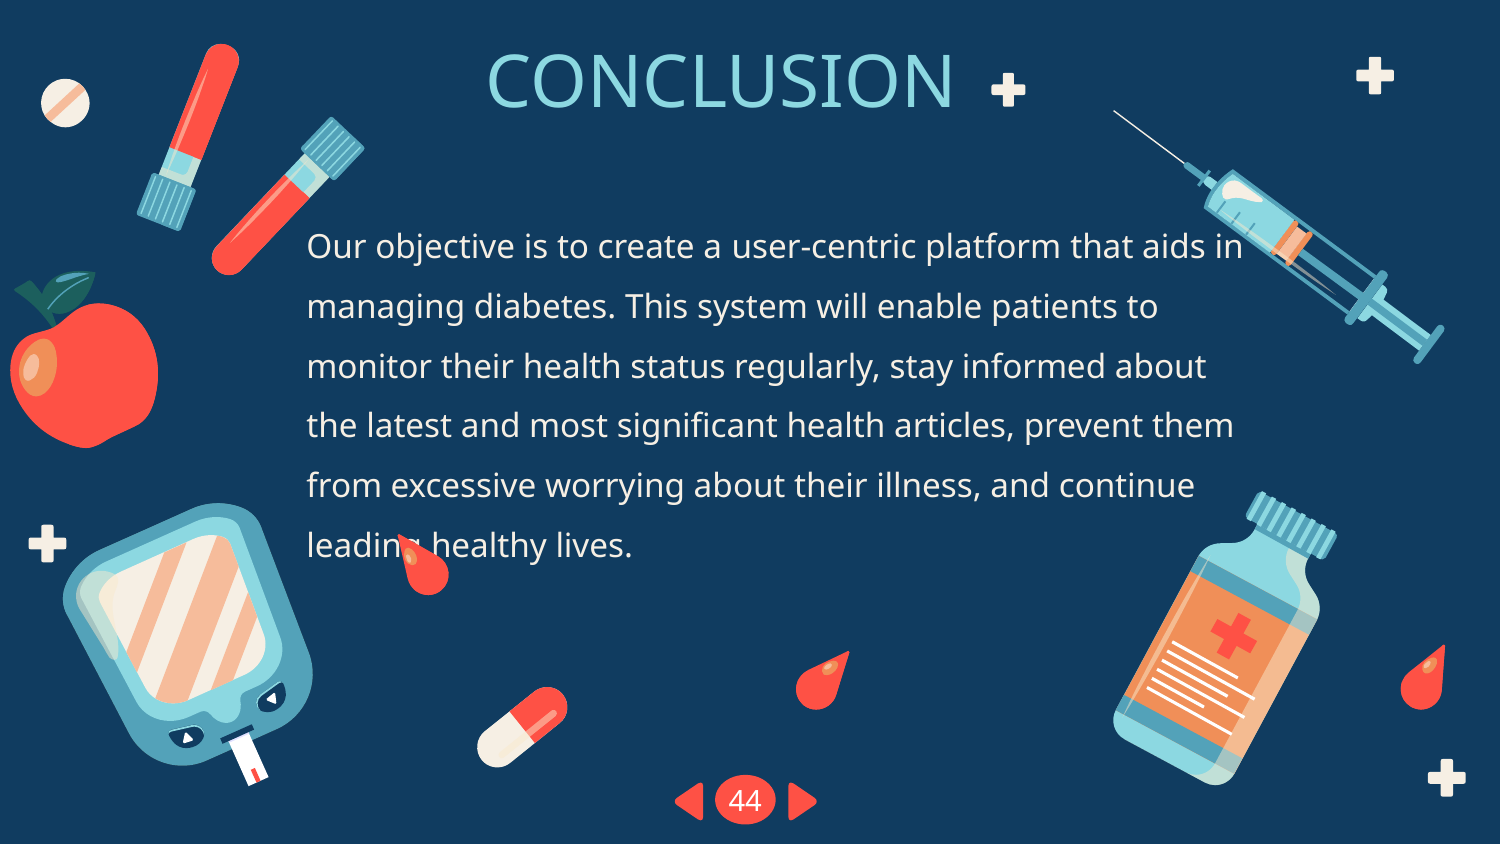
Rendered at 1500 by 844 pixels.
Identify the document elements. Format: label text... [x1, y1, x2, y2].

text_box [8, 270, 162, 449]
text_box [1095, 136, 1458, 342]
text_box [209, 116, 365, 276]
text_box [469, 696, 576, 759]
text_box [791, 650, 850, 710]
text_box [788, 782, 817, 821]
text_box 44 [715, 774, 776, 825]
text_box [1109, 490, 1338, 786]
title CONCLUSION [294, 17, 1149, 139]
subtitle Our objective is to create a user-centric platform that aids in managing diabetes. This system will enable patients to monitor their health status regularly, stay informed about the latest and most significant health articles, prevent them from excessive worrying about their illness, and continue leading healthy lives. [270, 190, 1268, 544]
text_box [61, 502, 321, 787]
text_box [991, 72, 1026, 107]
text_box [136, 43, 242, 232]
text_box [397, 533, 453, 596]
text_box [674, 782, 704, 821]
